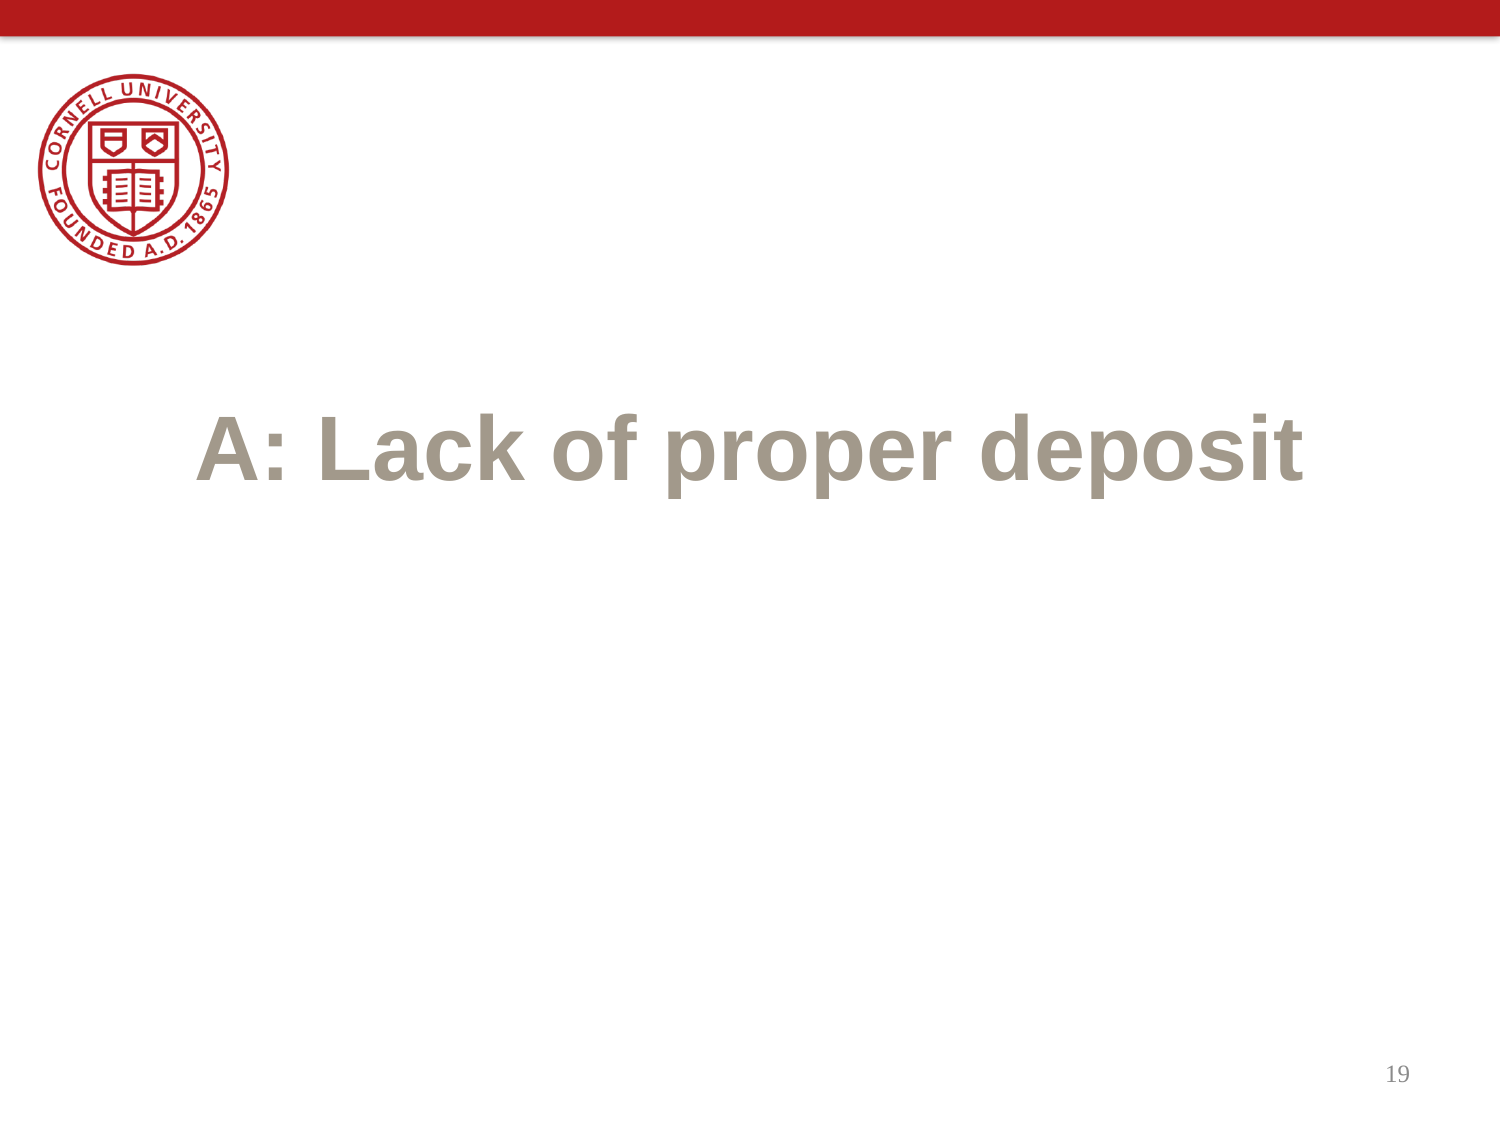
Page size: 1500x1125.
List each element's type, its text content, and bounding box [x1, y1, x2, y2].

slide_number 19 [1074, 1042, 1425, 1103]
picture [29, 65, 257, 274]
title A: Lack of proper deposit [0, 299, 1500, 588]
